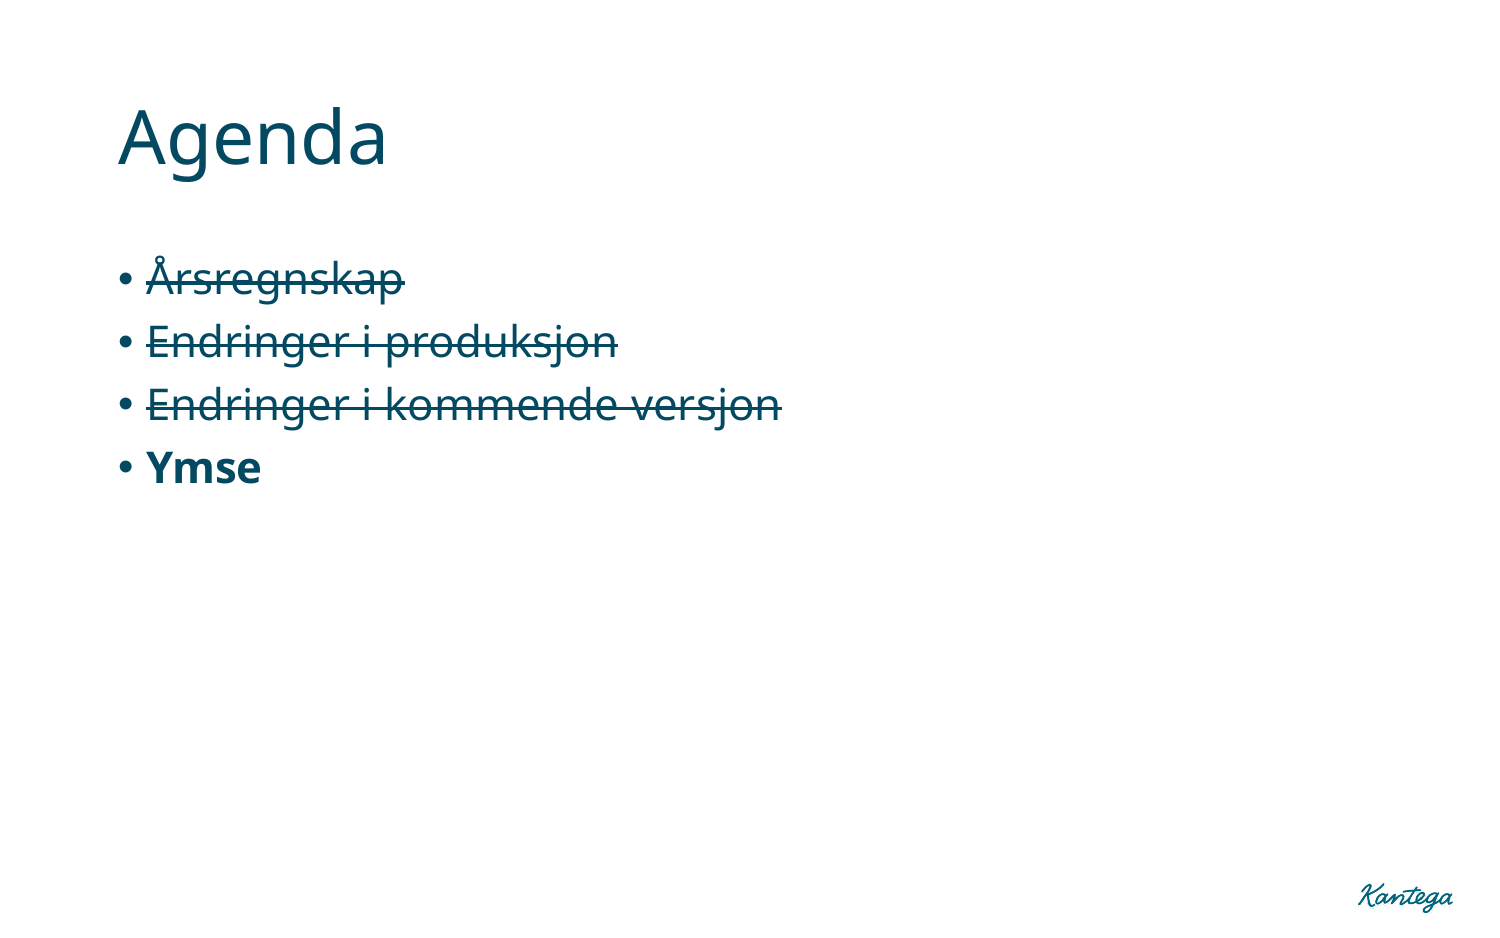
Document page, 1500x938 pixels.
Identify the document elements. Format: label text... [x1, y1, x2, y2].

picture [1358, 883, 1368, 902]
title Agenda [103, 49, 1397, 232]
picture [1358, 897, 1427, 913]
picture [1430, 903, 1453, 913]
picture [1411, 892, 1418, 902]
picture [1370, 883, 1453, 904]
picture [1371, 883, 1382, 891]
list Årsregnskap Endringer i produksjon Endringer i kommende versjon Ymse [103, 249, 1397, 845]
